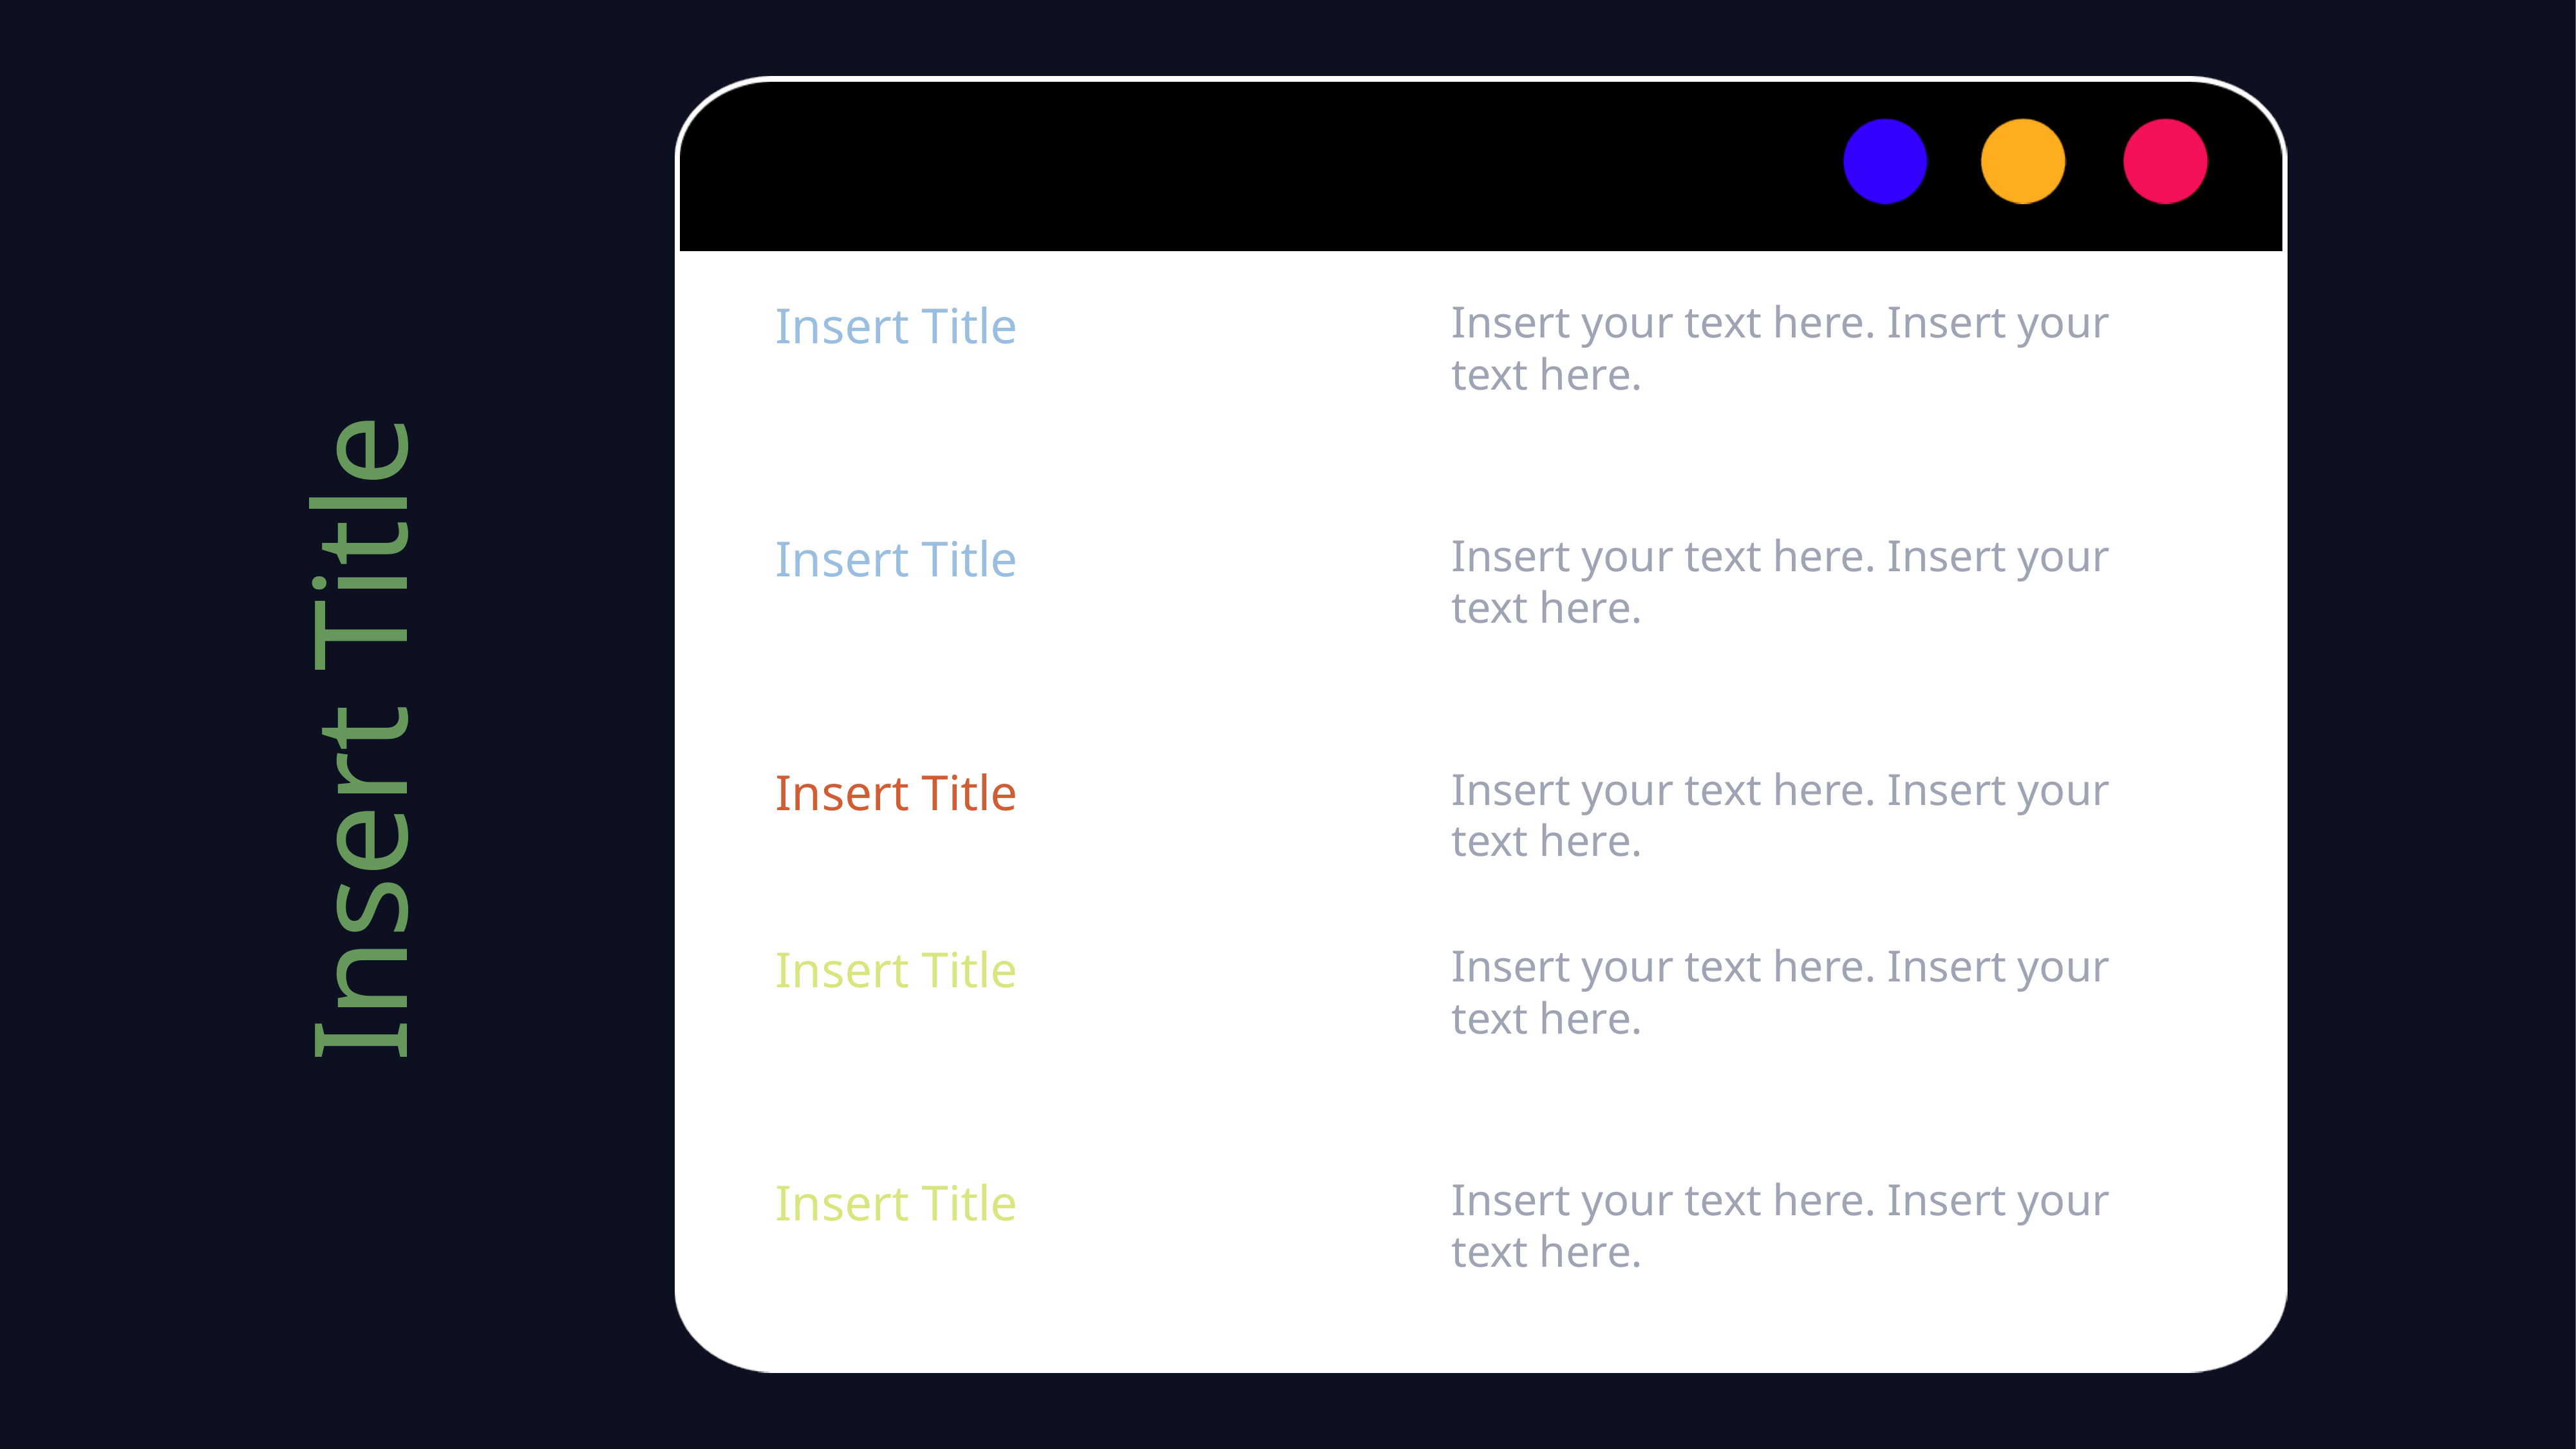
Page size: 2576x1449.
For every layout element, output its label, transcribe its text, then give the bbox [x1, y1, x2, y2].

text_box Insert Title [277, 204, 456, 1273]
picture [0, 0, 2576, 1449]
